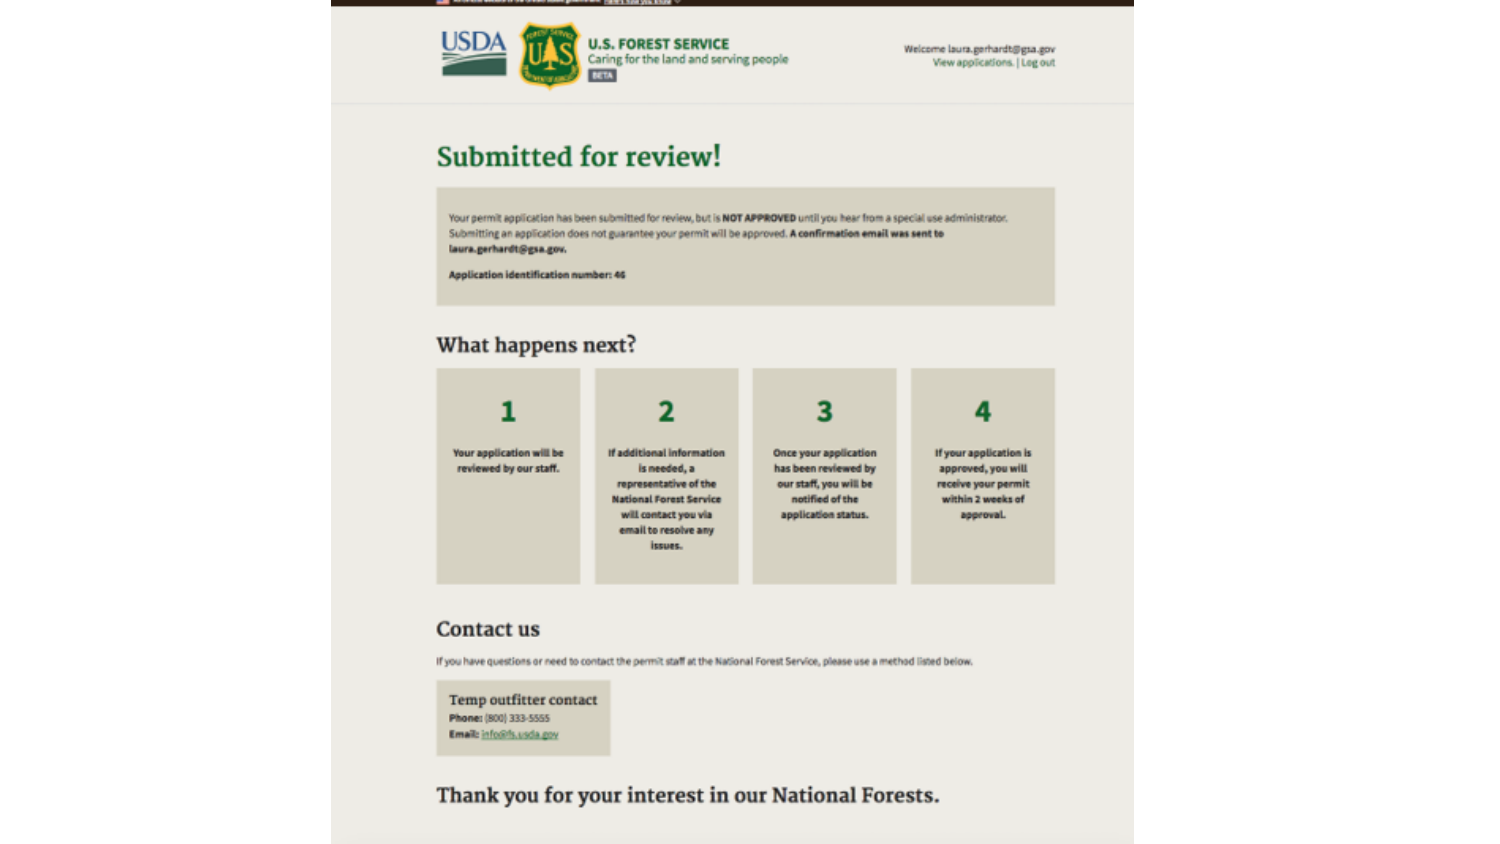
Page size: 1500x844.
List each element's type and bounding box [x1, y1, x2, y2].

list [331, 0, 1134, 844]
